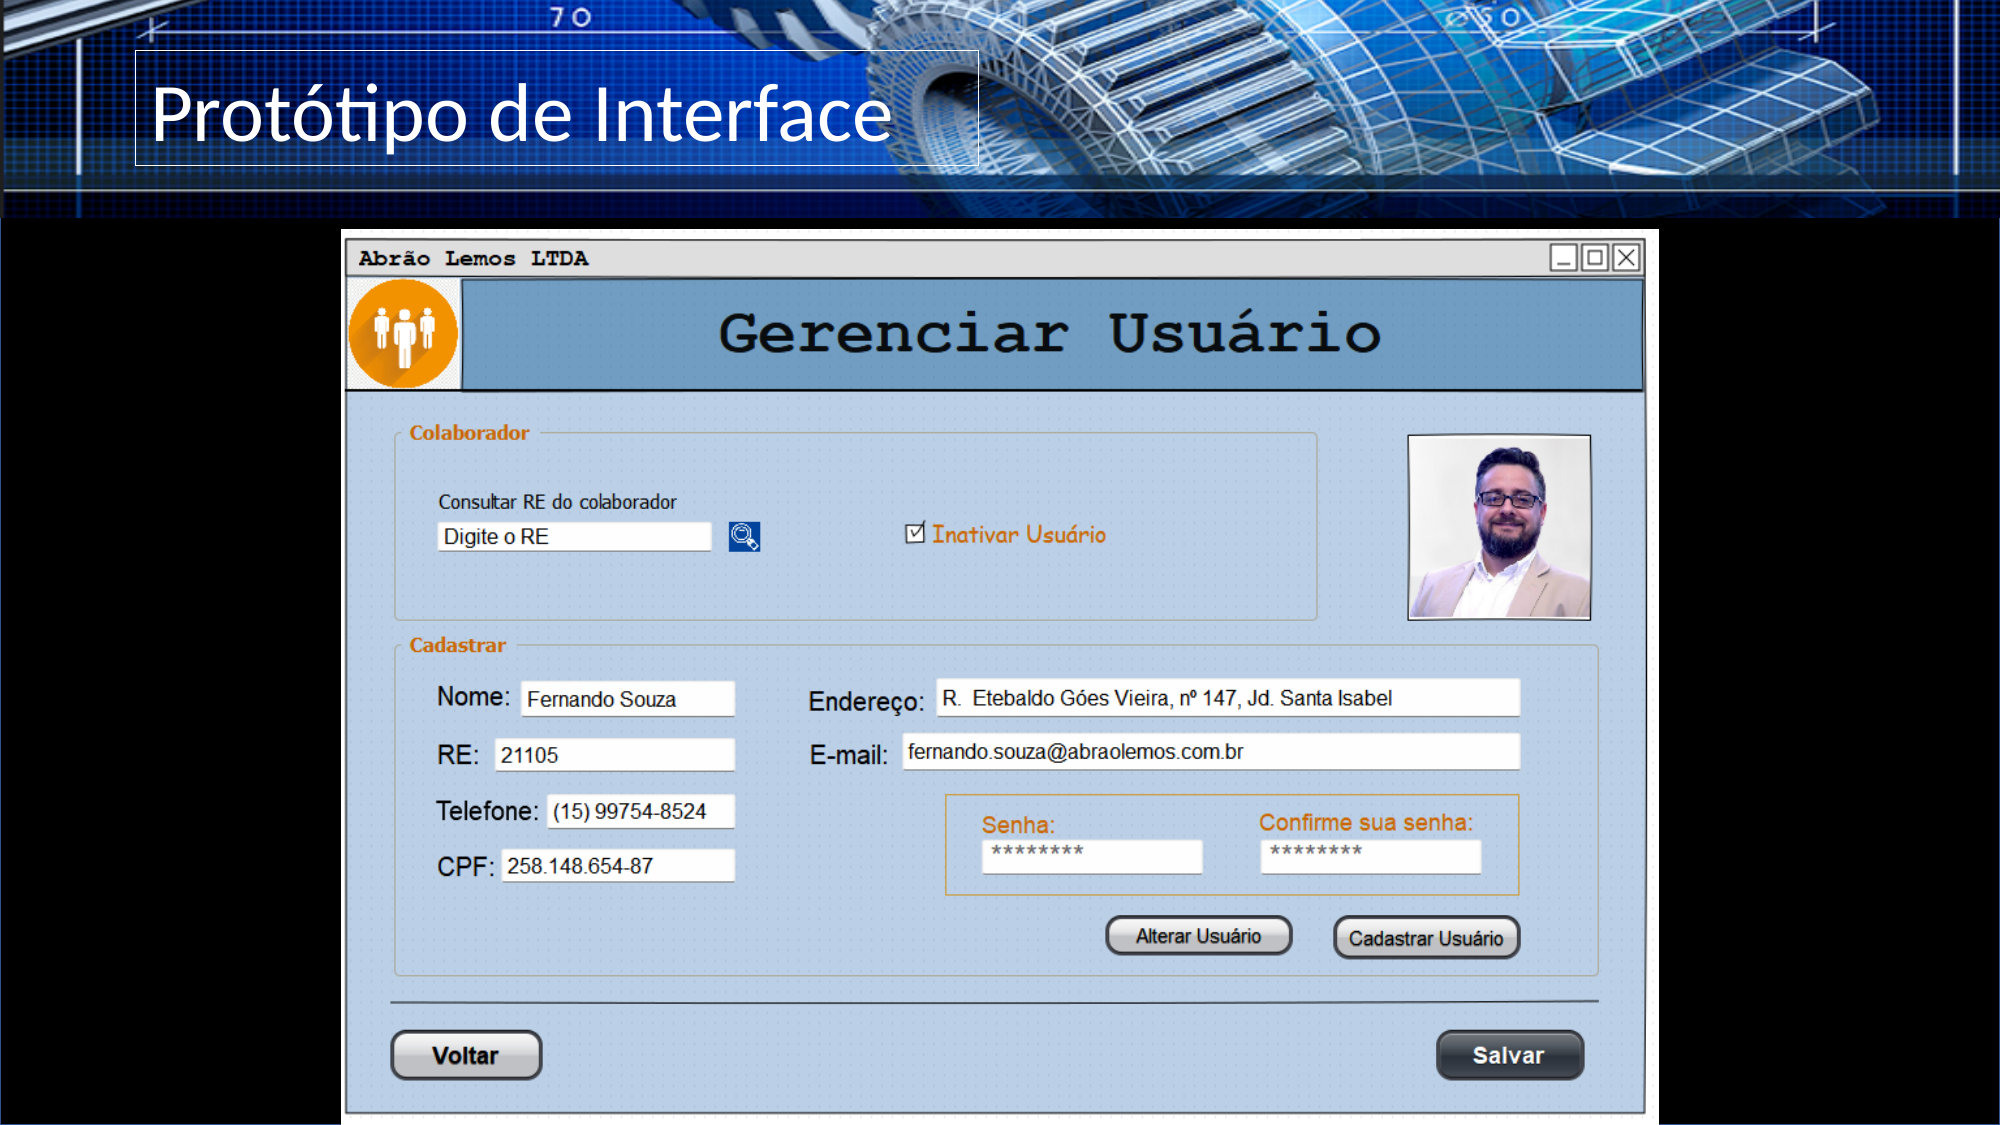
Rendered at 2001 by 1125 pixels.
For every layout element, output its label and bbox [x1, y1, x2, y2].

picture [341, 229, 1659, 1125]
text_box [0, 218, 2000, 1125]
picture [0, 0, 2000, 218]
